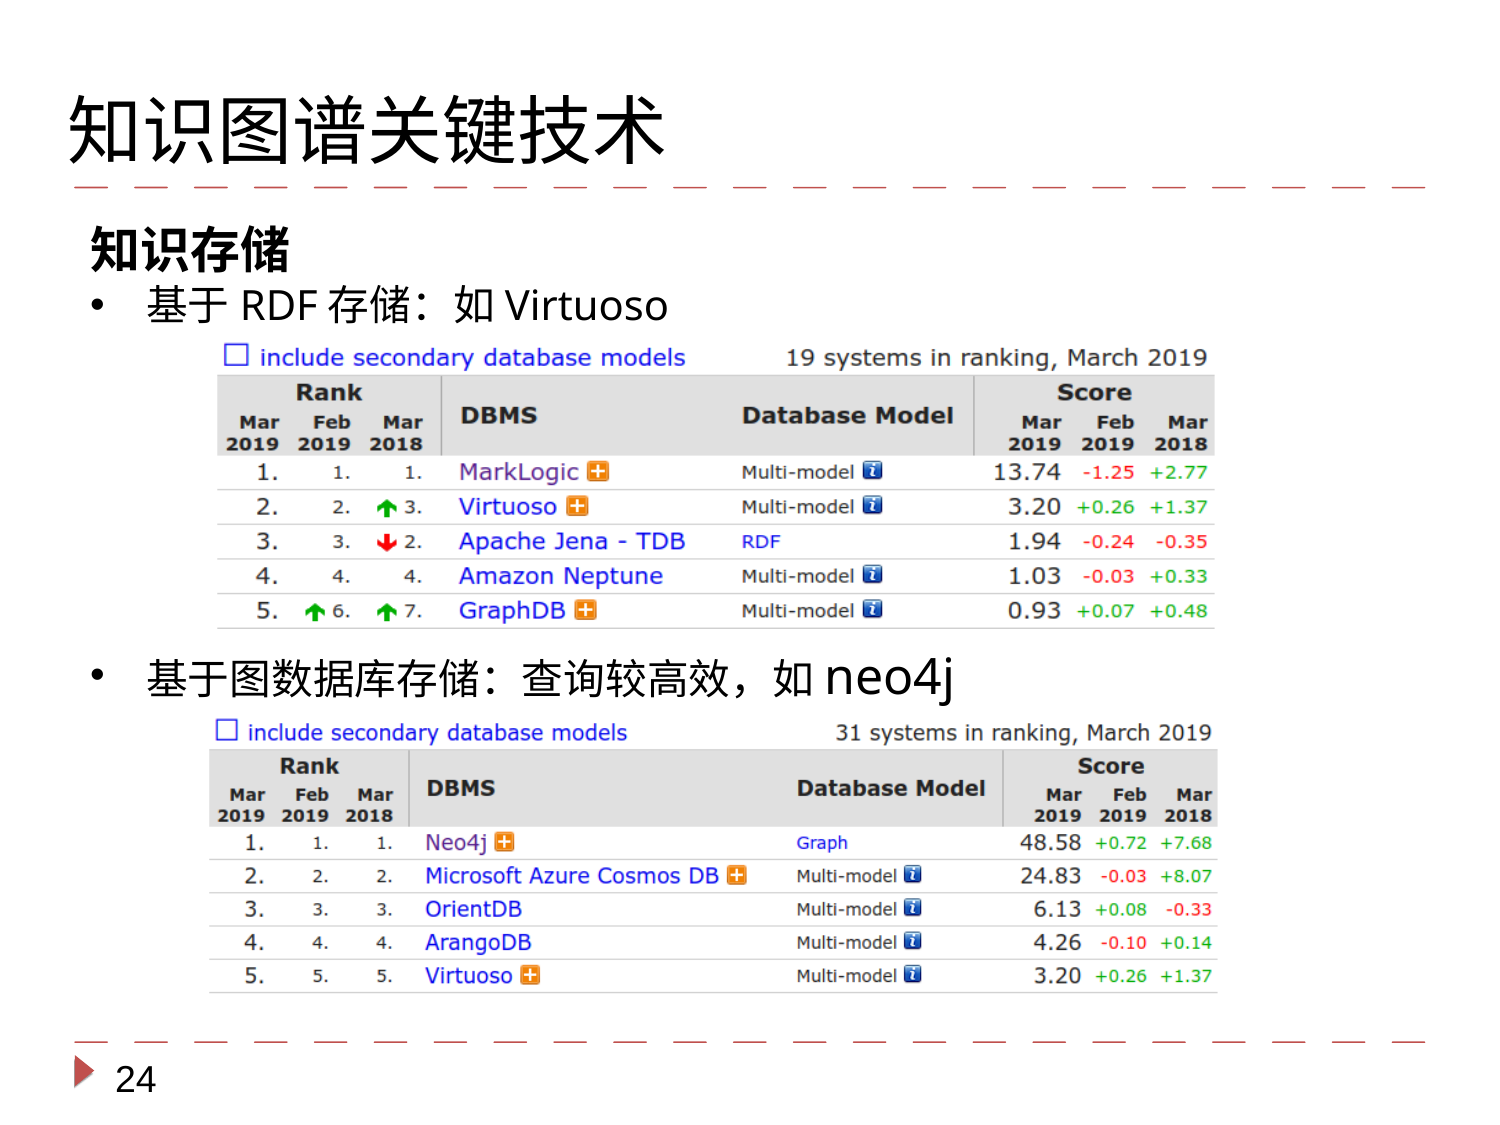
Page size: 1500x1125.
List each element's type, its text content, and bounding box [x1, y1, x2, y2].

text_box 知识存储 基于RDF存储：如Virtuoso 基于图数据库存储：查询较高效，如neo4j [75, 211, 1475, 997]
text_box 知识图谱关键技术 [53, 19, 1391, 182]
picture [205, 330, 1230, 630]
text_box 24 [100, 1047, 425, 1107]
picture [197, 711, 1230, 997]
